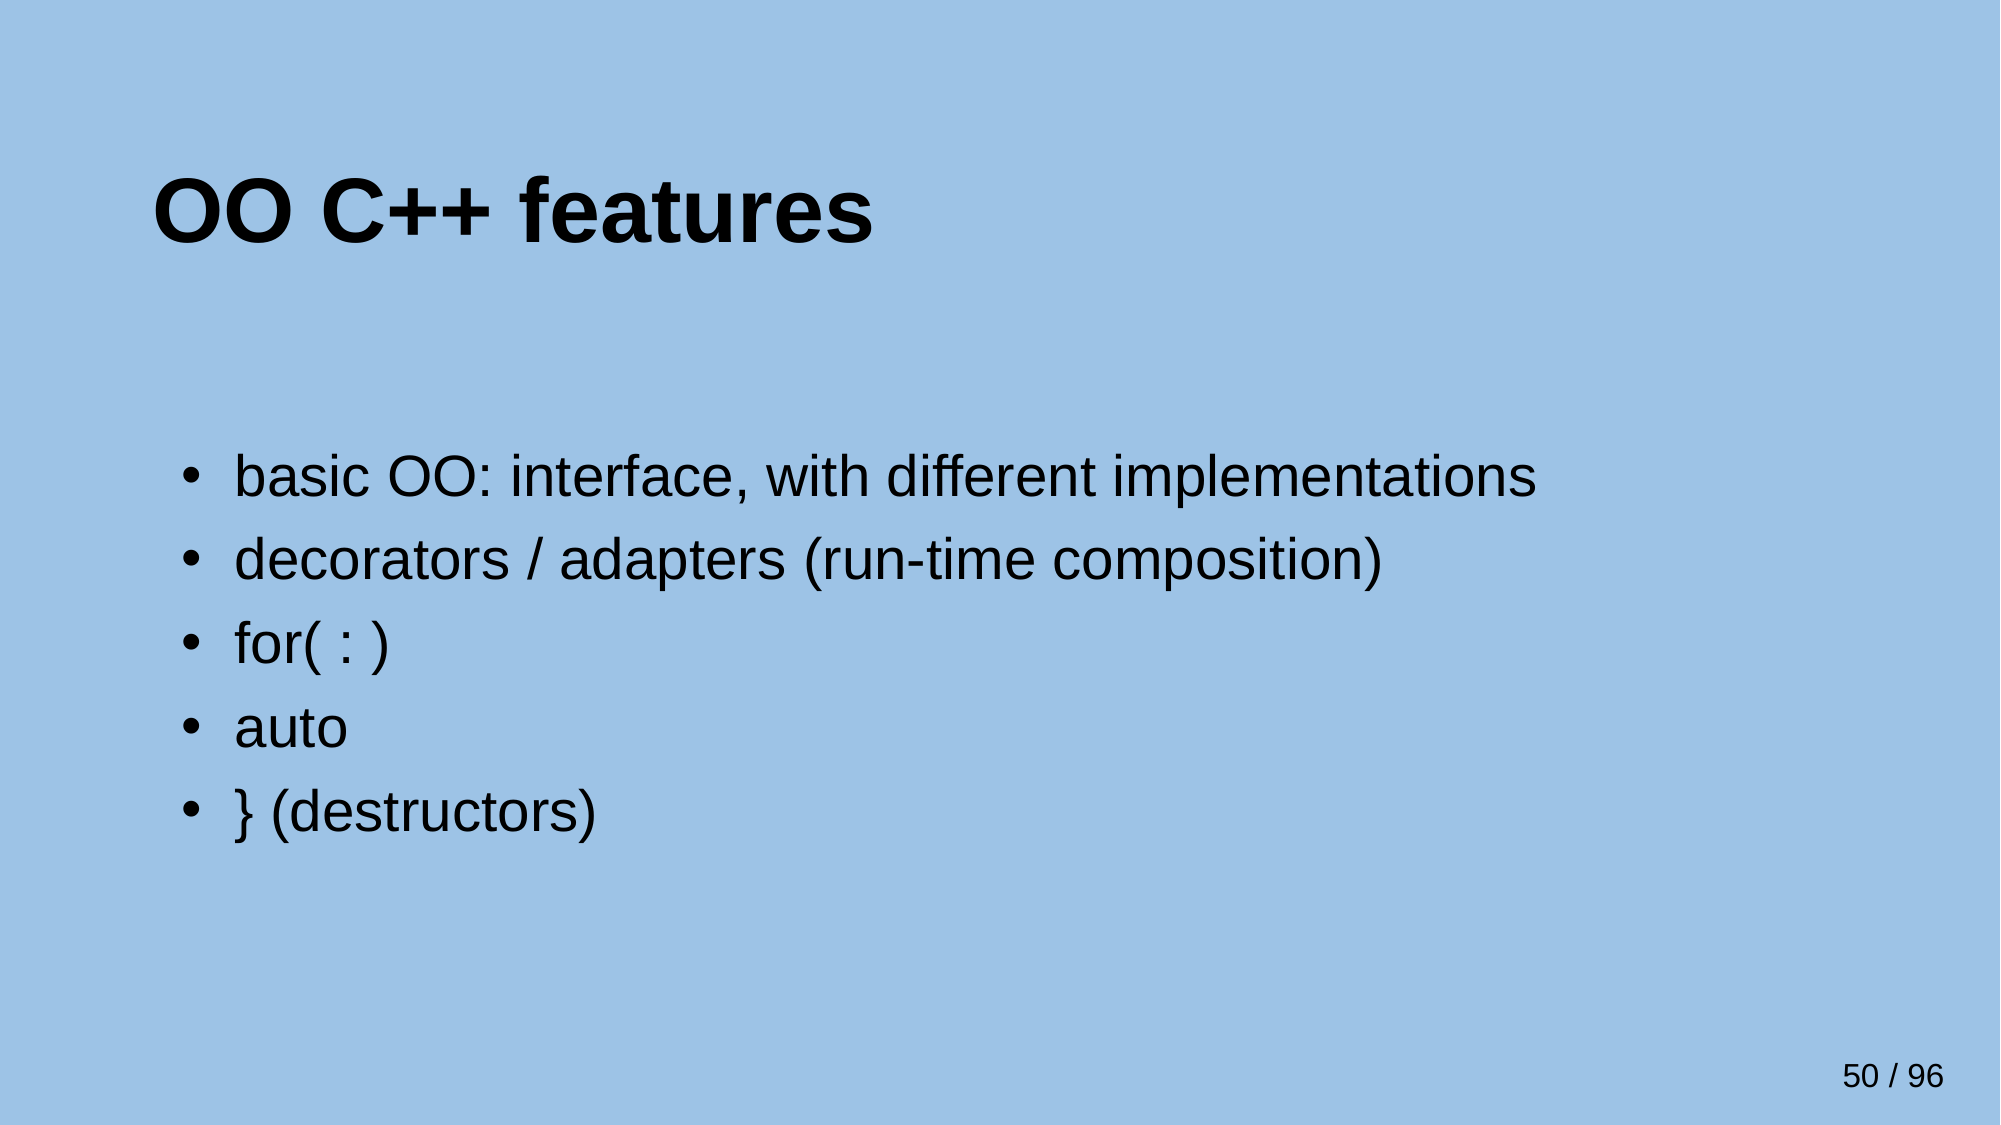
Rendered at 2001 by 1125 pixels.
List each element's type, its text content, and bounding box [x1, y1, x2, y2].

list basic OO: interface, with different implementations decorators / adapters (run-time composition) for( : ) auto } (destructors) [166, 347, 1935, 974]
title OO C++ features [137, 103, 1863, 322]
